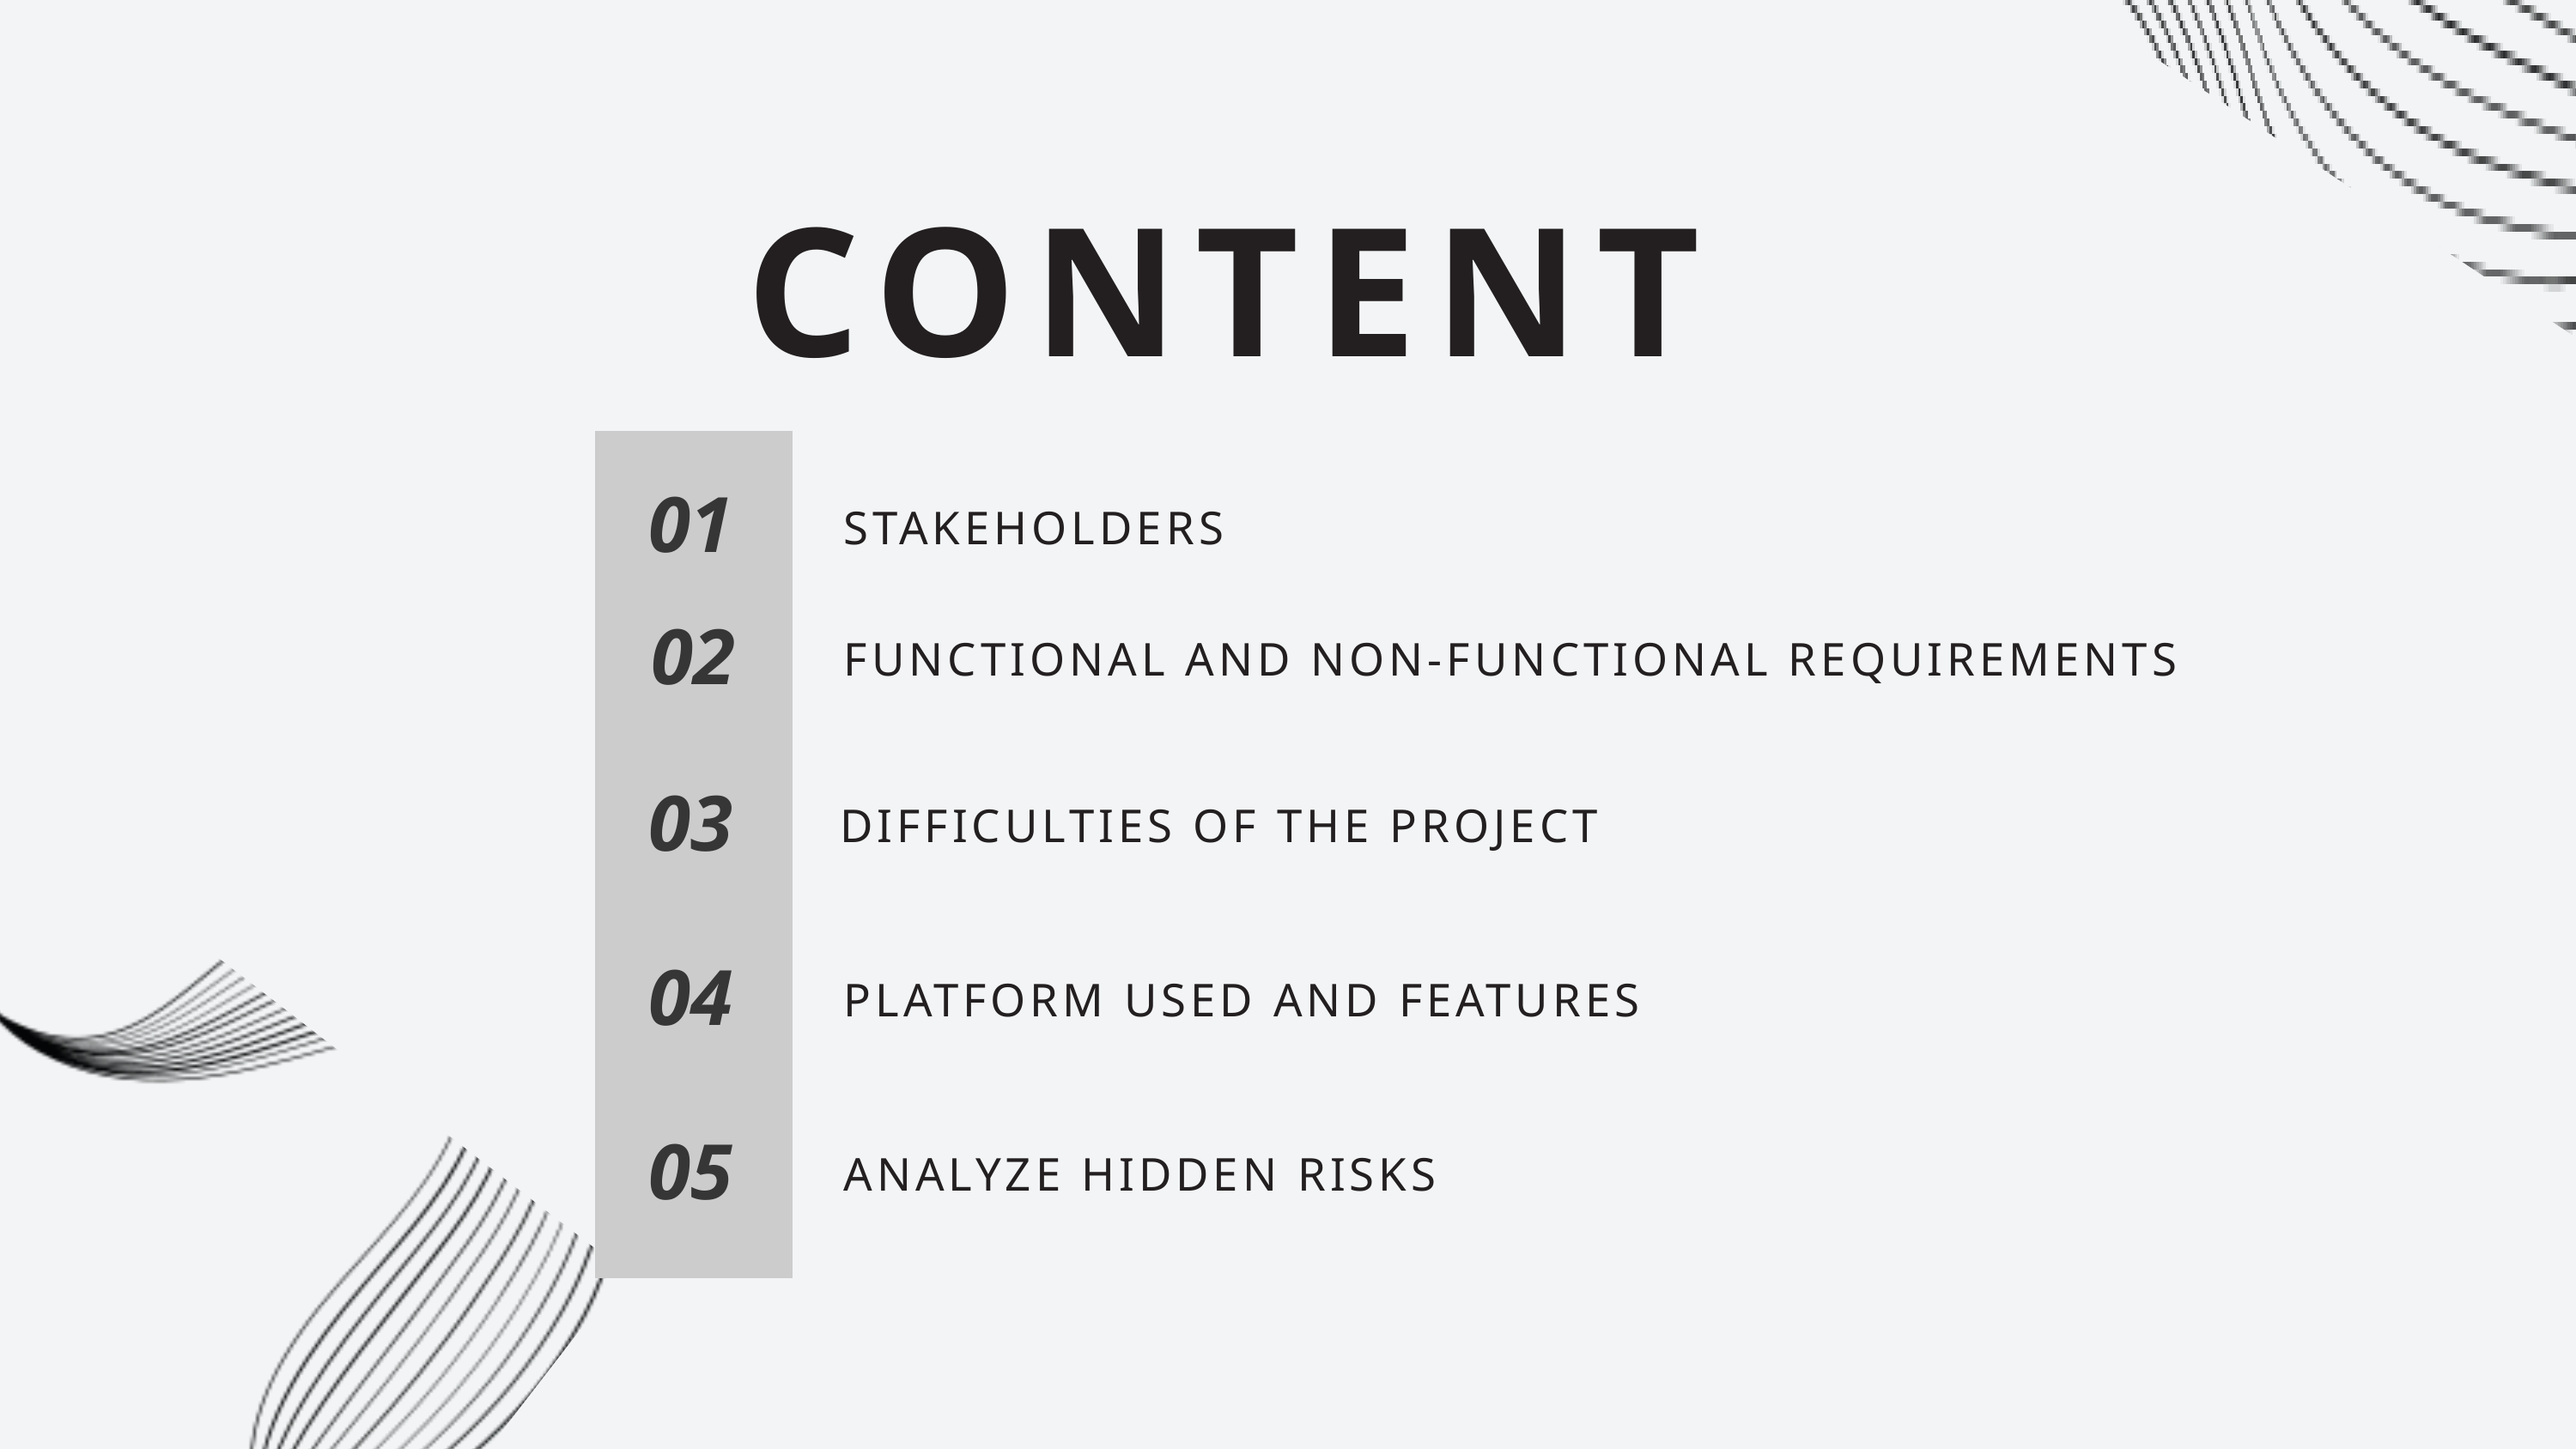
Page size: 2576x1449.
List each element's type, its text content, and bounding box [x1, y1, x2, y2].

text_box CONTENT [702, 146, 1747, 393]
text_box [2068, 0, 2576, 338]
text_box FUNCTIONAL AND NON-FUNCTIONAL REQUIREMENTS [843, 622, 2192, 686]
text_box PLATFORM USED AND FEATURES [843, 963, 1700, 1027]
text_box DIFFICULTIES OF THE PROJECT [840, 789, 1656, 852]
text_box ANALYZE HIDDEN RISKS [843, 1137, 1700, 1200]
text_box [0, 789, 614, 1449]
text_box STAKEHOLDERS [843, 491, 1660, 554]
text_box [594, 430, 793, 1279]
